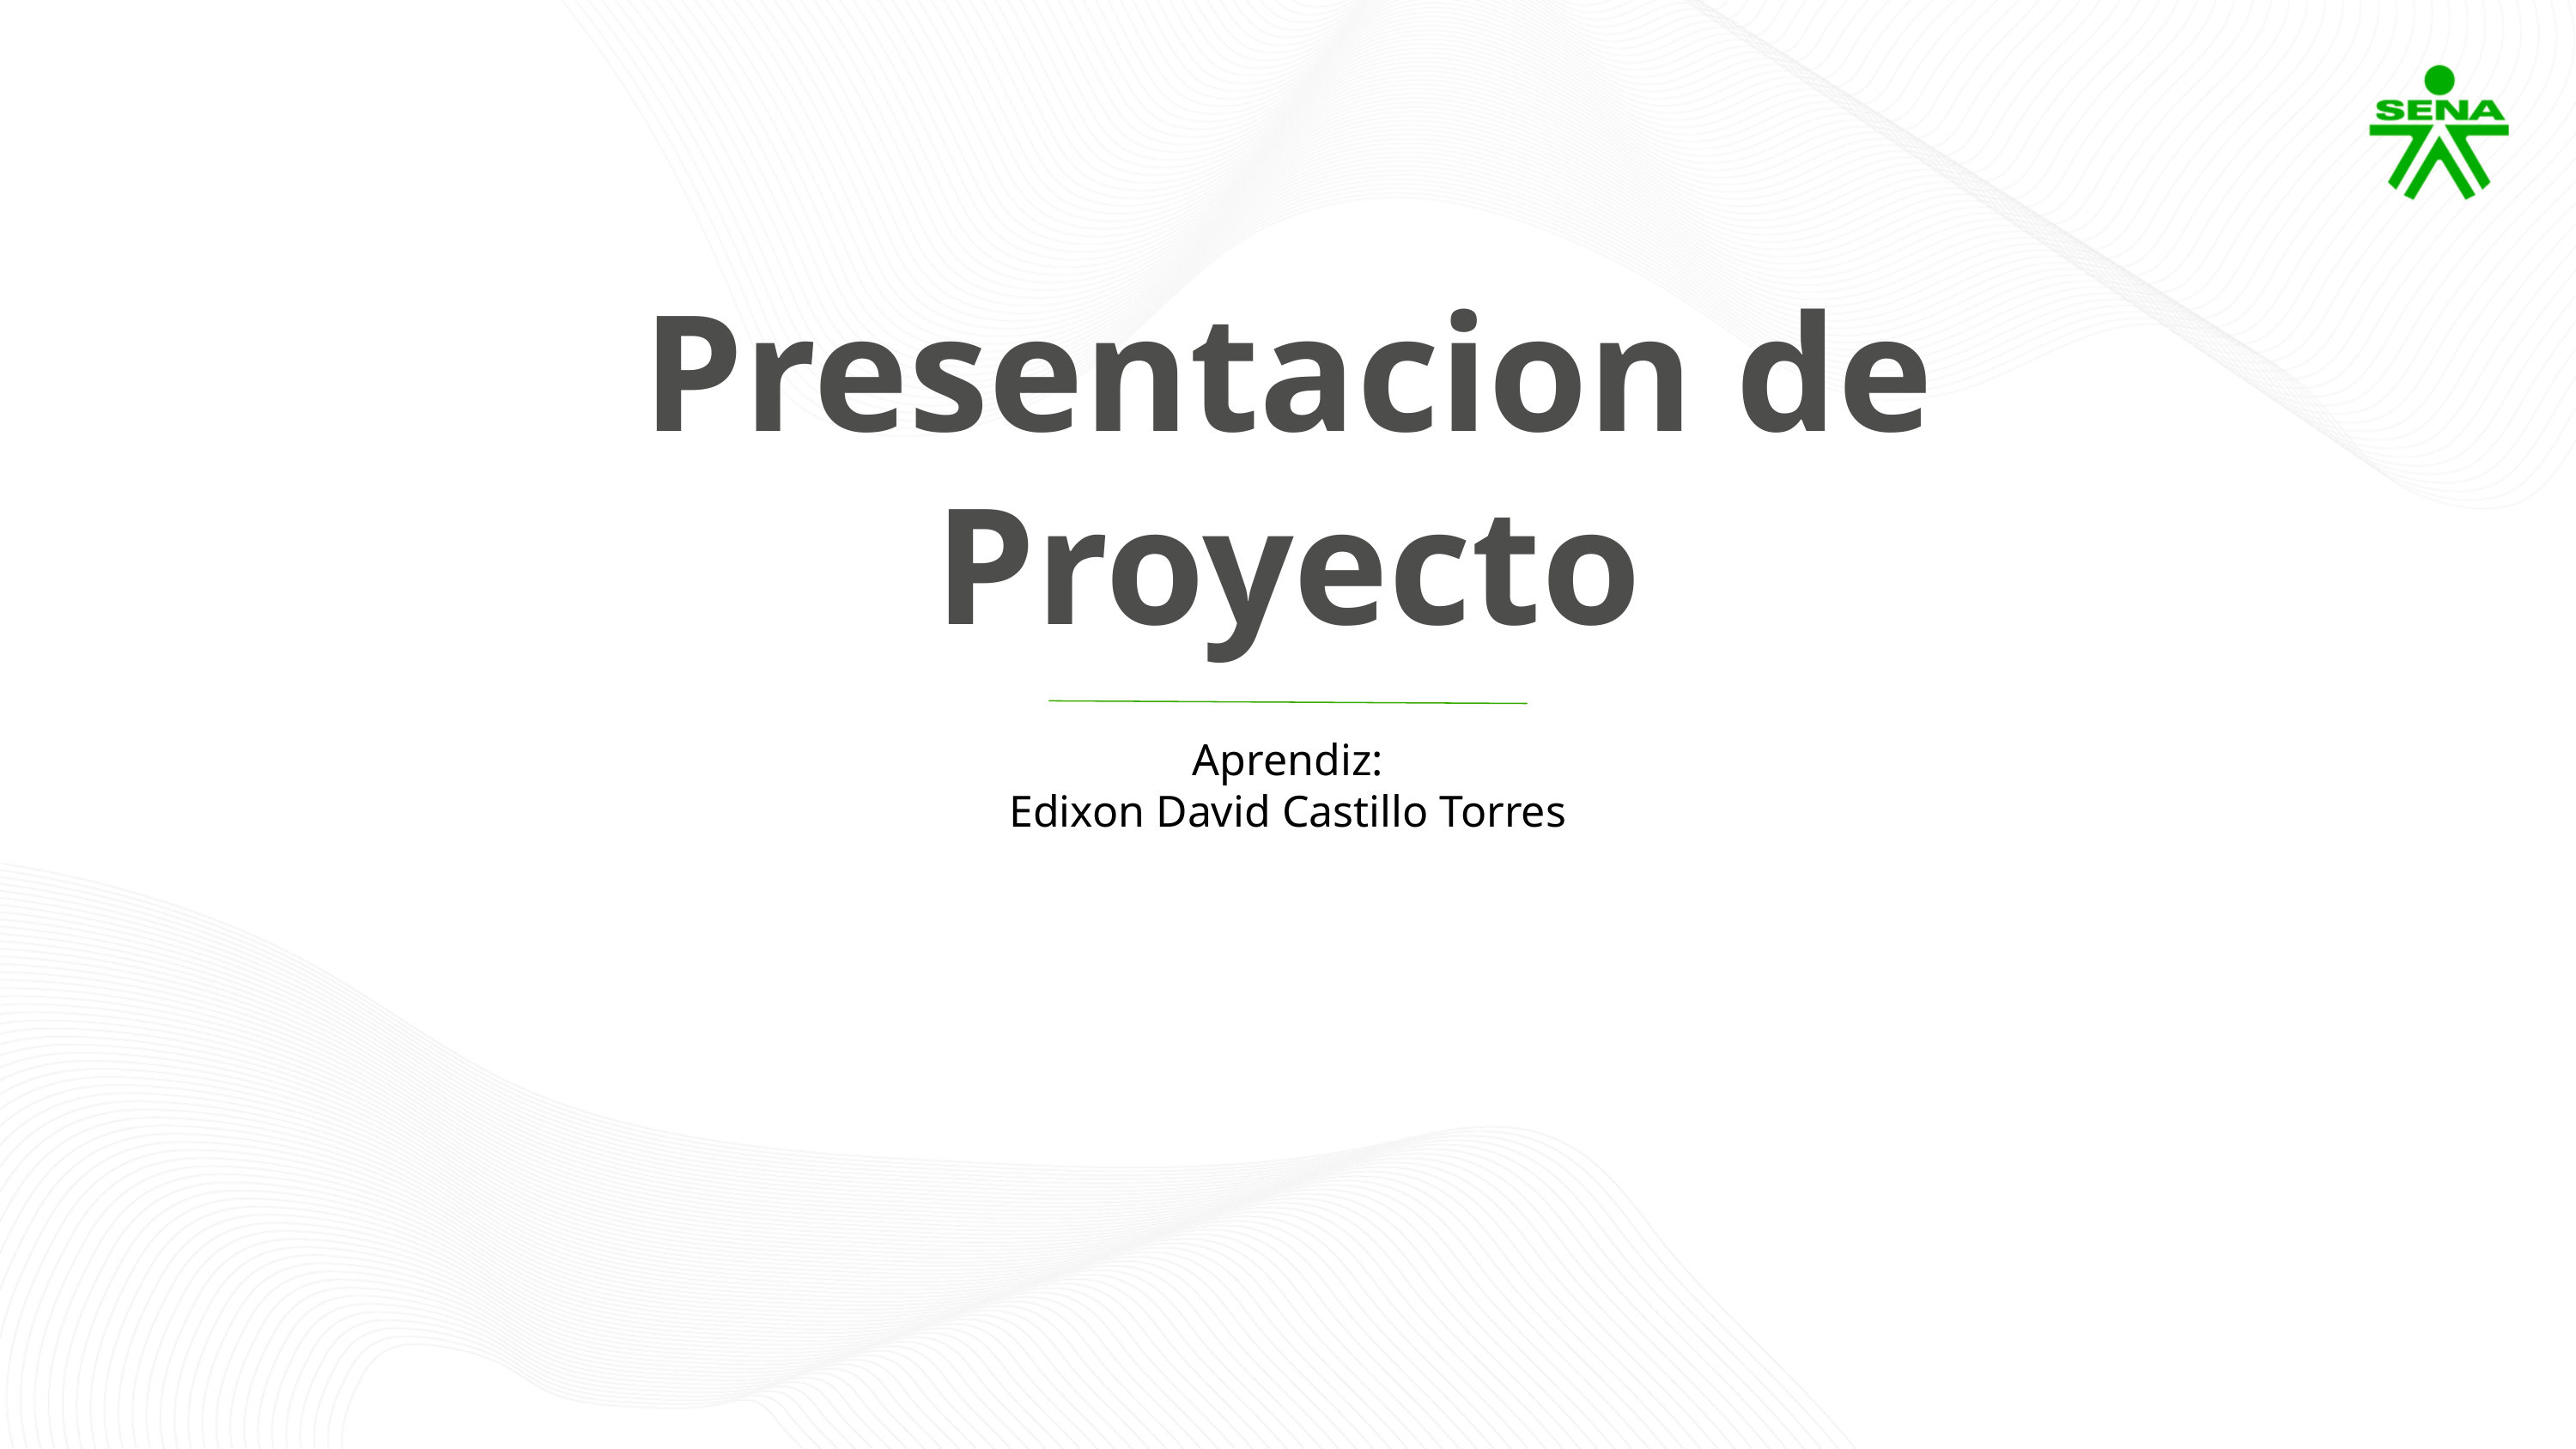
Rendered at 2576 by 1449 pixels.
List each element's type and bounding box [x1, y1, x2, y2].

text_box [0, 0, 2576, 1449]
